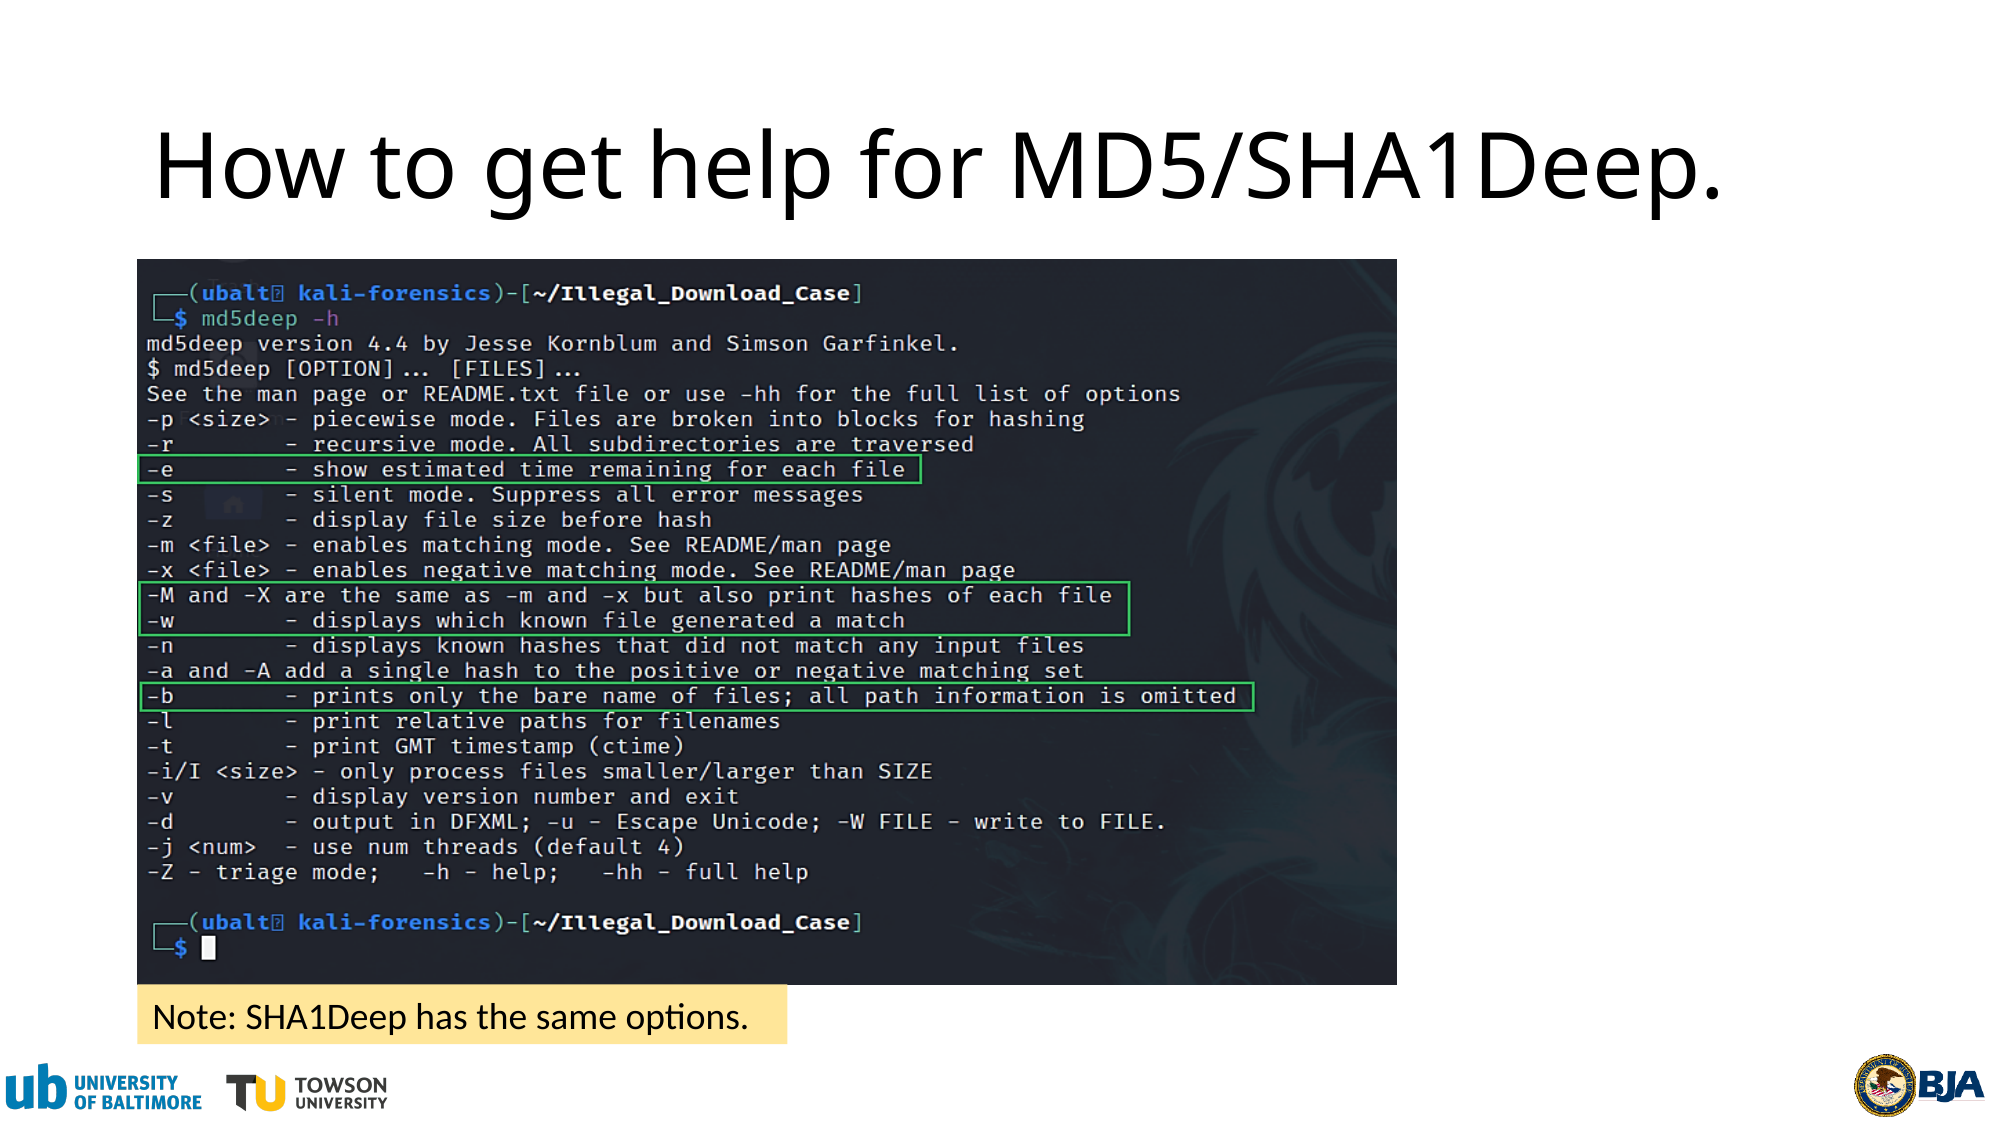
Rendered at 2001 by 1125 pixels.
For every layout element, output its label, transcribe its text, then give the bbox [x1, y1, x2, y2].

picture [1854, 1054, 1986, 1117]
title How to get help for MD5/SHA1Deep. [137, 59, 1863, 278]
picture [0, 1031, 407, 1125]
text_box Note: SHA1Deep has the same options. [137, 985, 788, 1045]
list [137, 259, 1397, 985]
